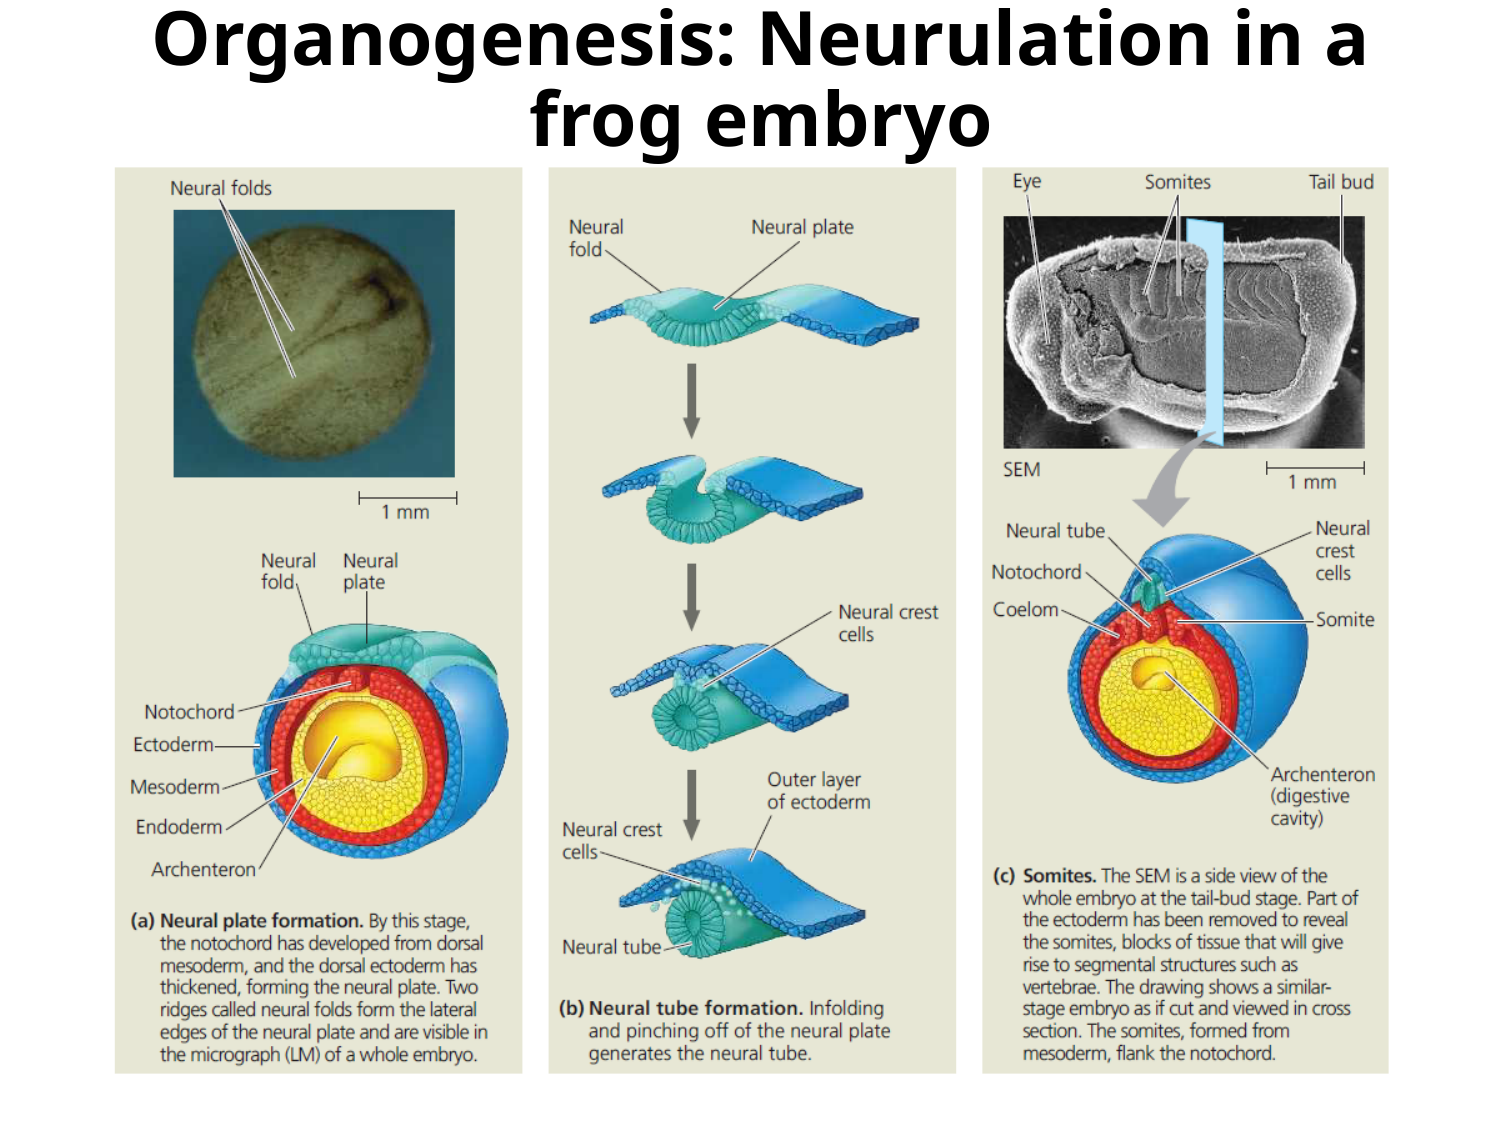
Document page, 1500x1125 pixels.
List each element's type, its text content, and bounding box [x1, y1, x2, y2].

title Organogenesis: Neurulation in a frog embryo [62, 18, 1460, 146]
picture [110, 165, 1390, 1075]
